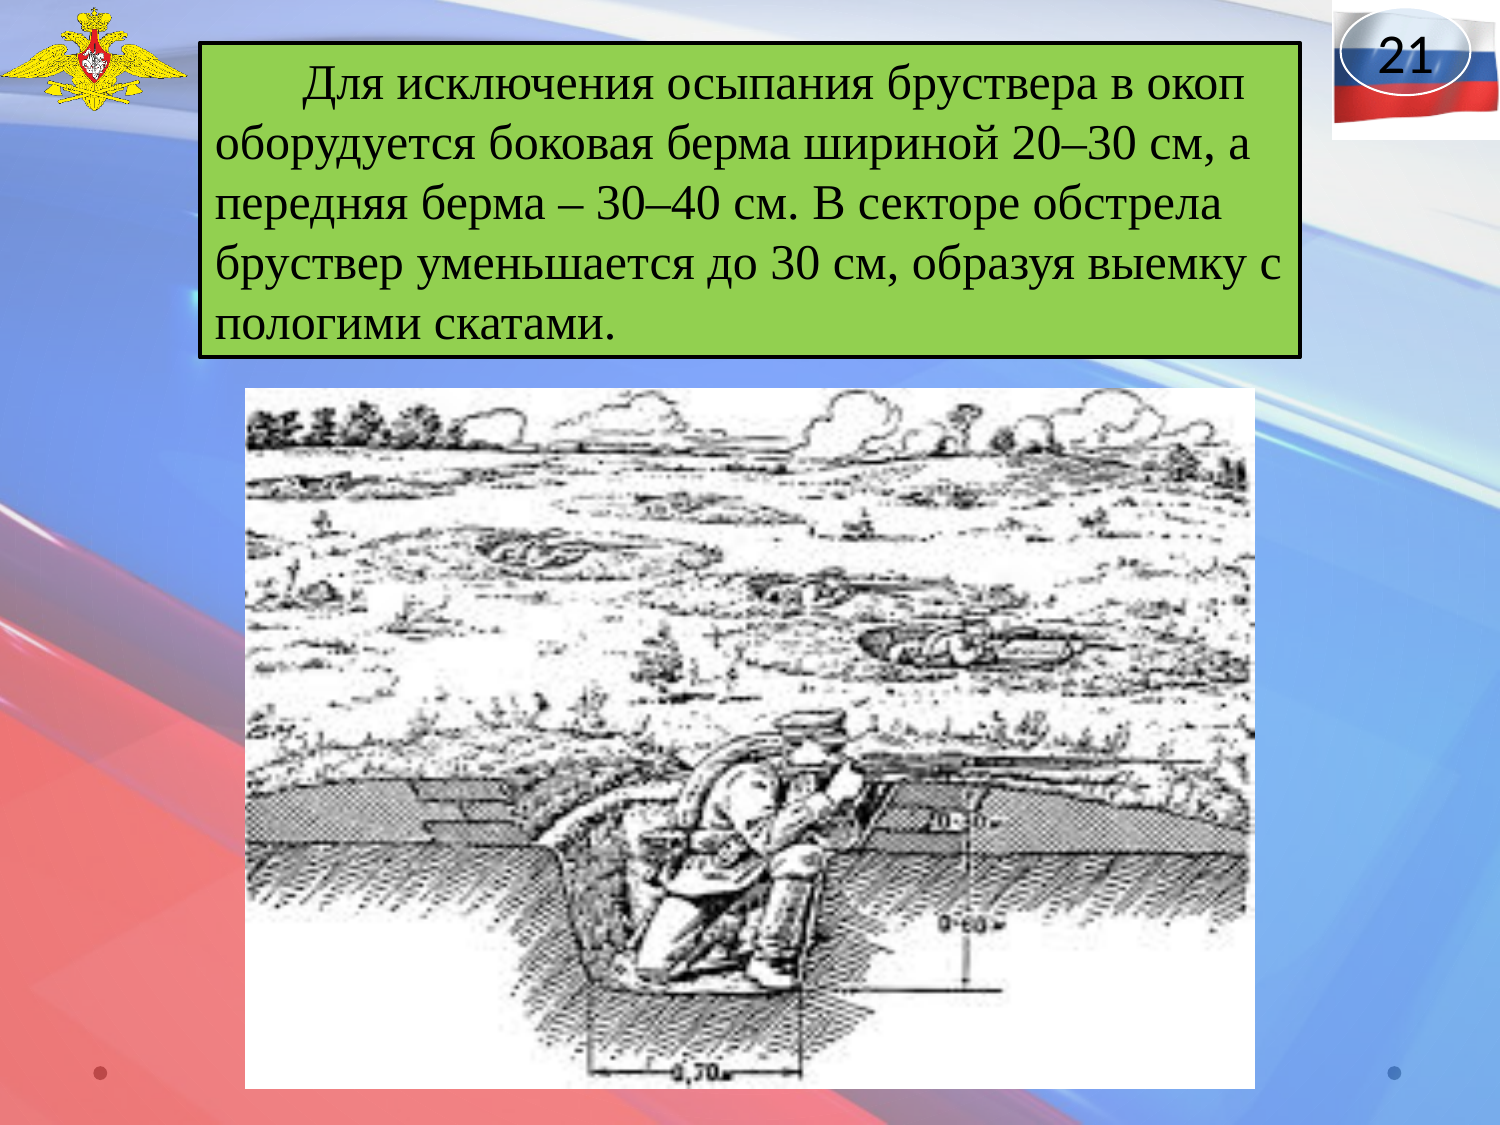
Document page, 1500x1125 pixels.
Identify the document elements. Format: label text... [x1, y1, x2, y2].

text_box Для исключения осыпания бруствера в окоп оборудуется боковая берма шириной 20–30 см, а передняя берма – 30–40 см. В секторе обстрела бруствер уменьшается до 30 см, образуя выемку с пологими скатами. [200, 42, 1300, 358]
text_box [0, 0, 1500, 1125]
picture [1331, 0, 1500, 141]
picture [0, 0, 188, 135]
picture [245, 387, 1255, 1089]
